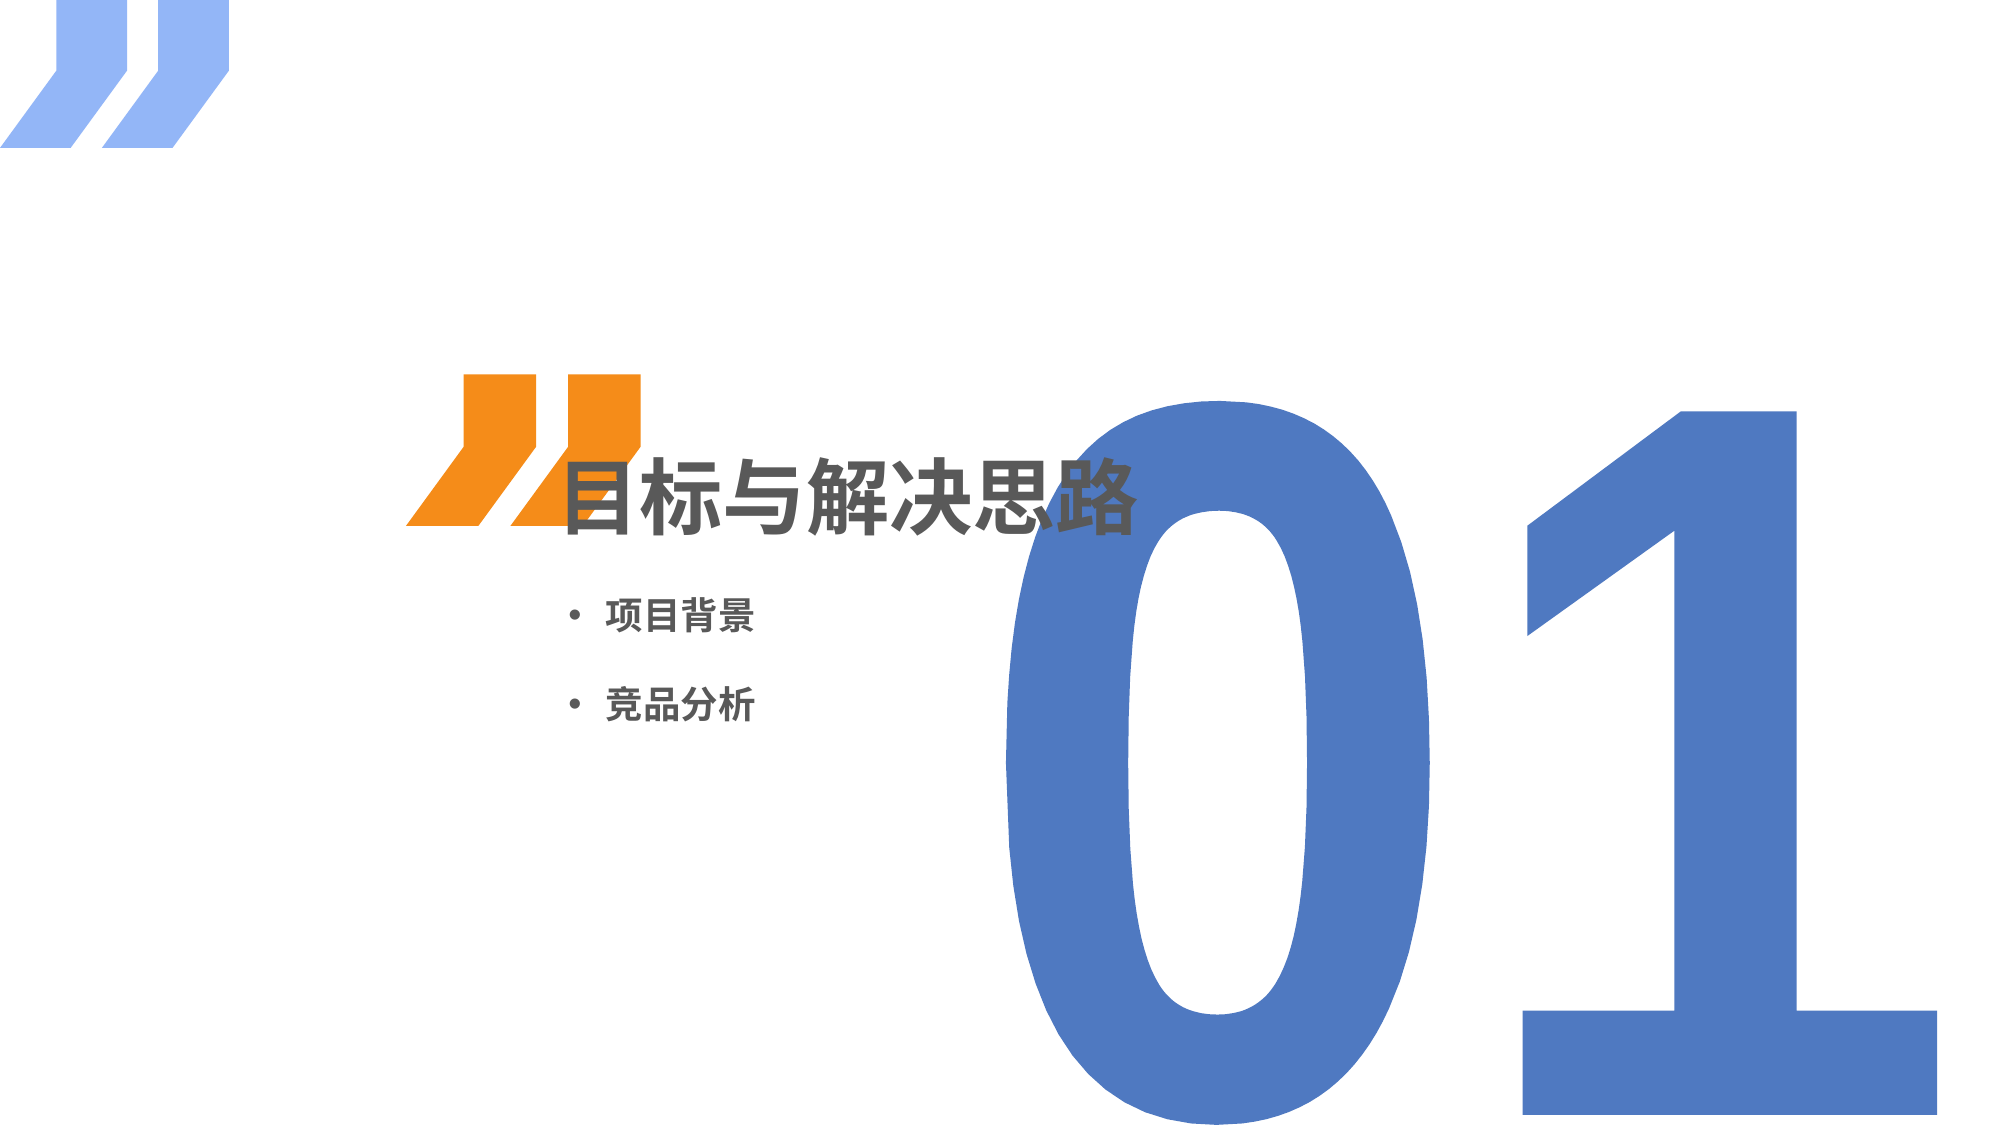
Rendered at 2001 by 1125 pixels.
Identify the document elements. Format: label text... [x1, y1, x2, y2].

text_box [405, 374, 641, 526]
text_box 项目背景 竞品分析 业务目标 [553, 562, 1485, 721]
title 目标与解决思路 [541, 342, 1485, 559]
